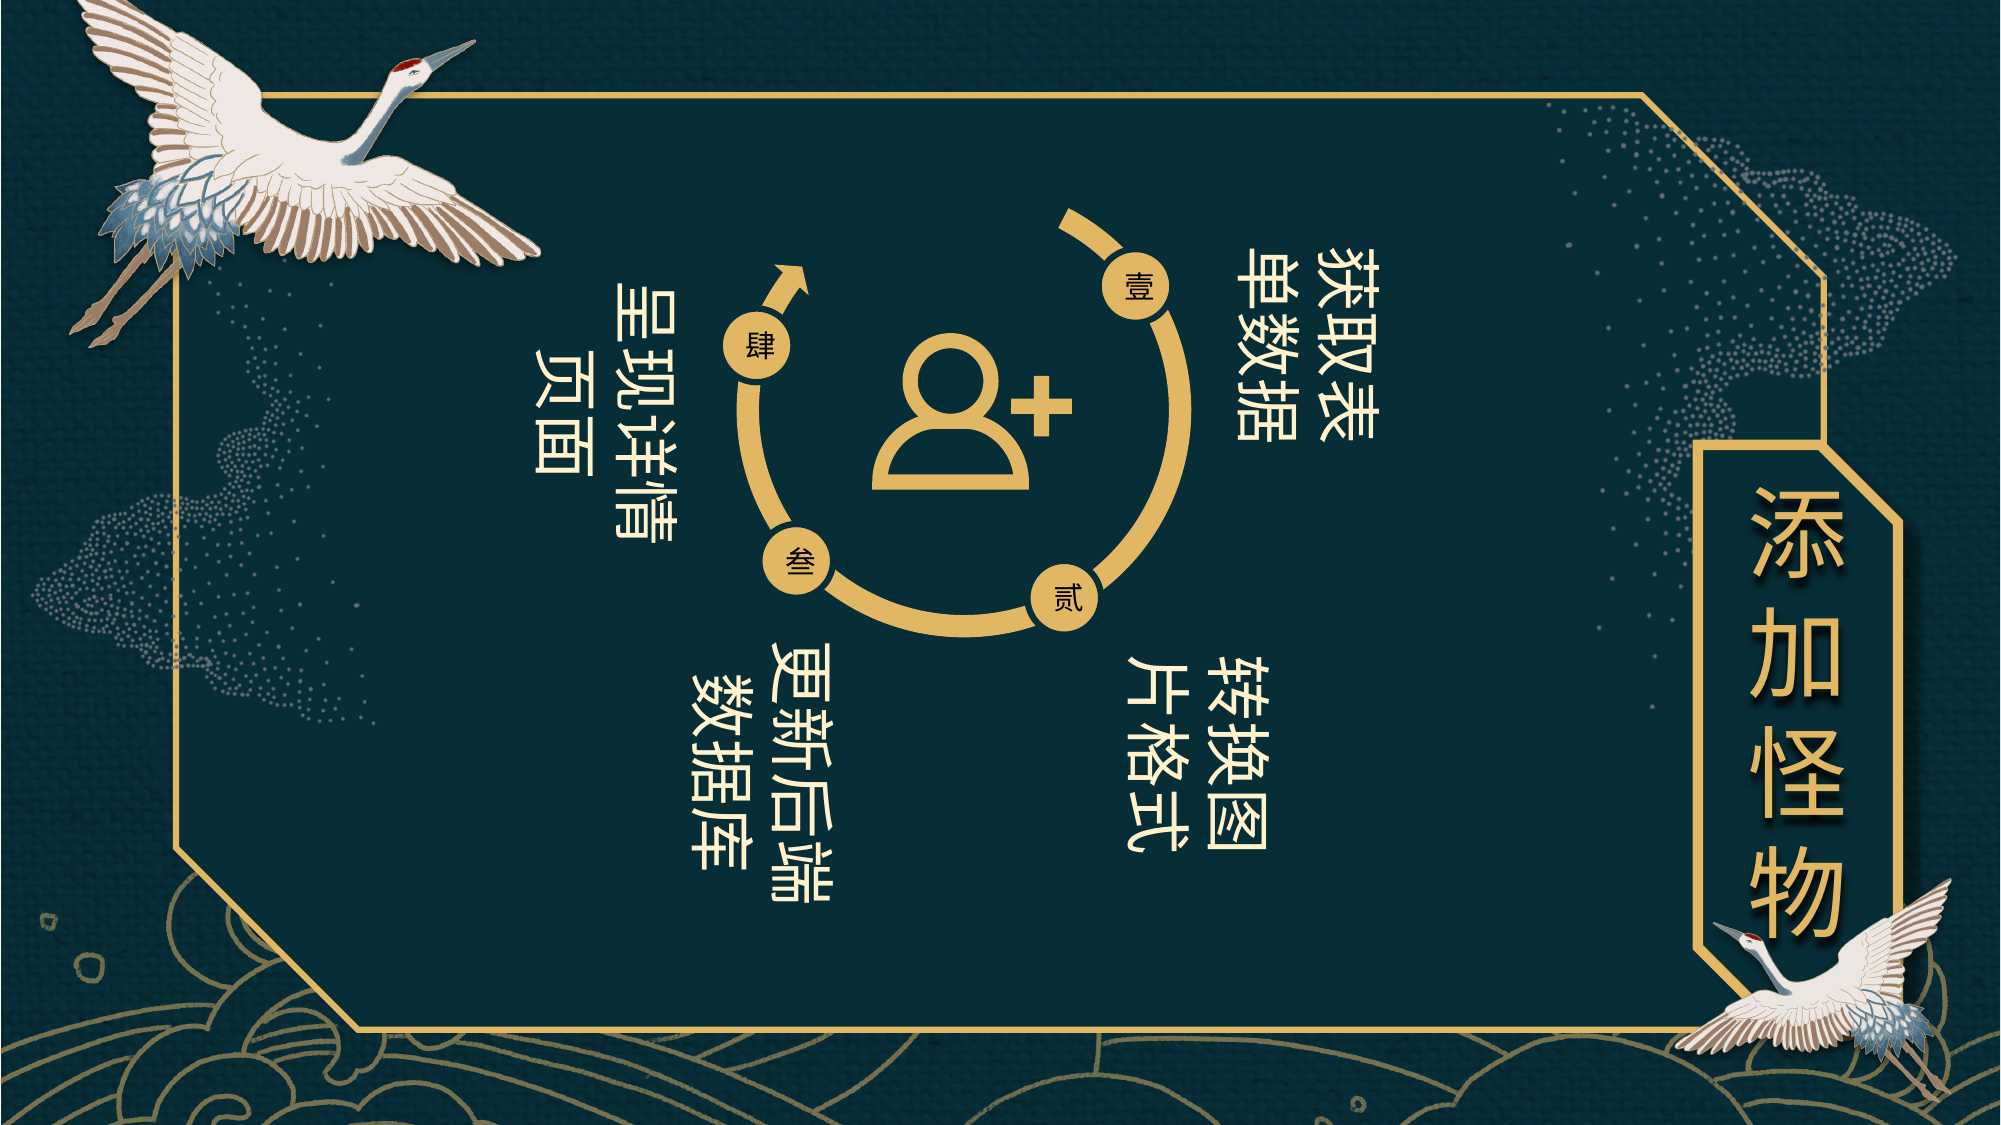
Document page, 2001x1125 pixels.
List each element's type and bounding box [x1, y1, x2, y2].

picture [0, 0, 1645, 1125]
text_box [609, 170, 1406, 937]
picture [1421, 0, 2001, 805]
text_box [1645, 444, 2000, 1125]
